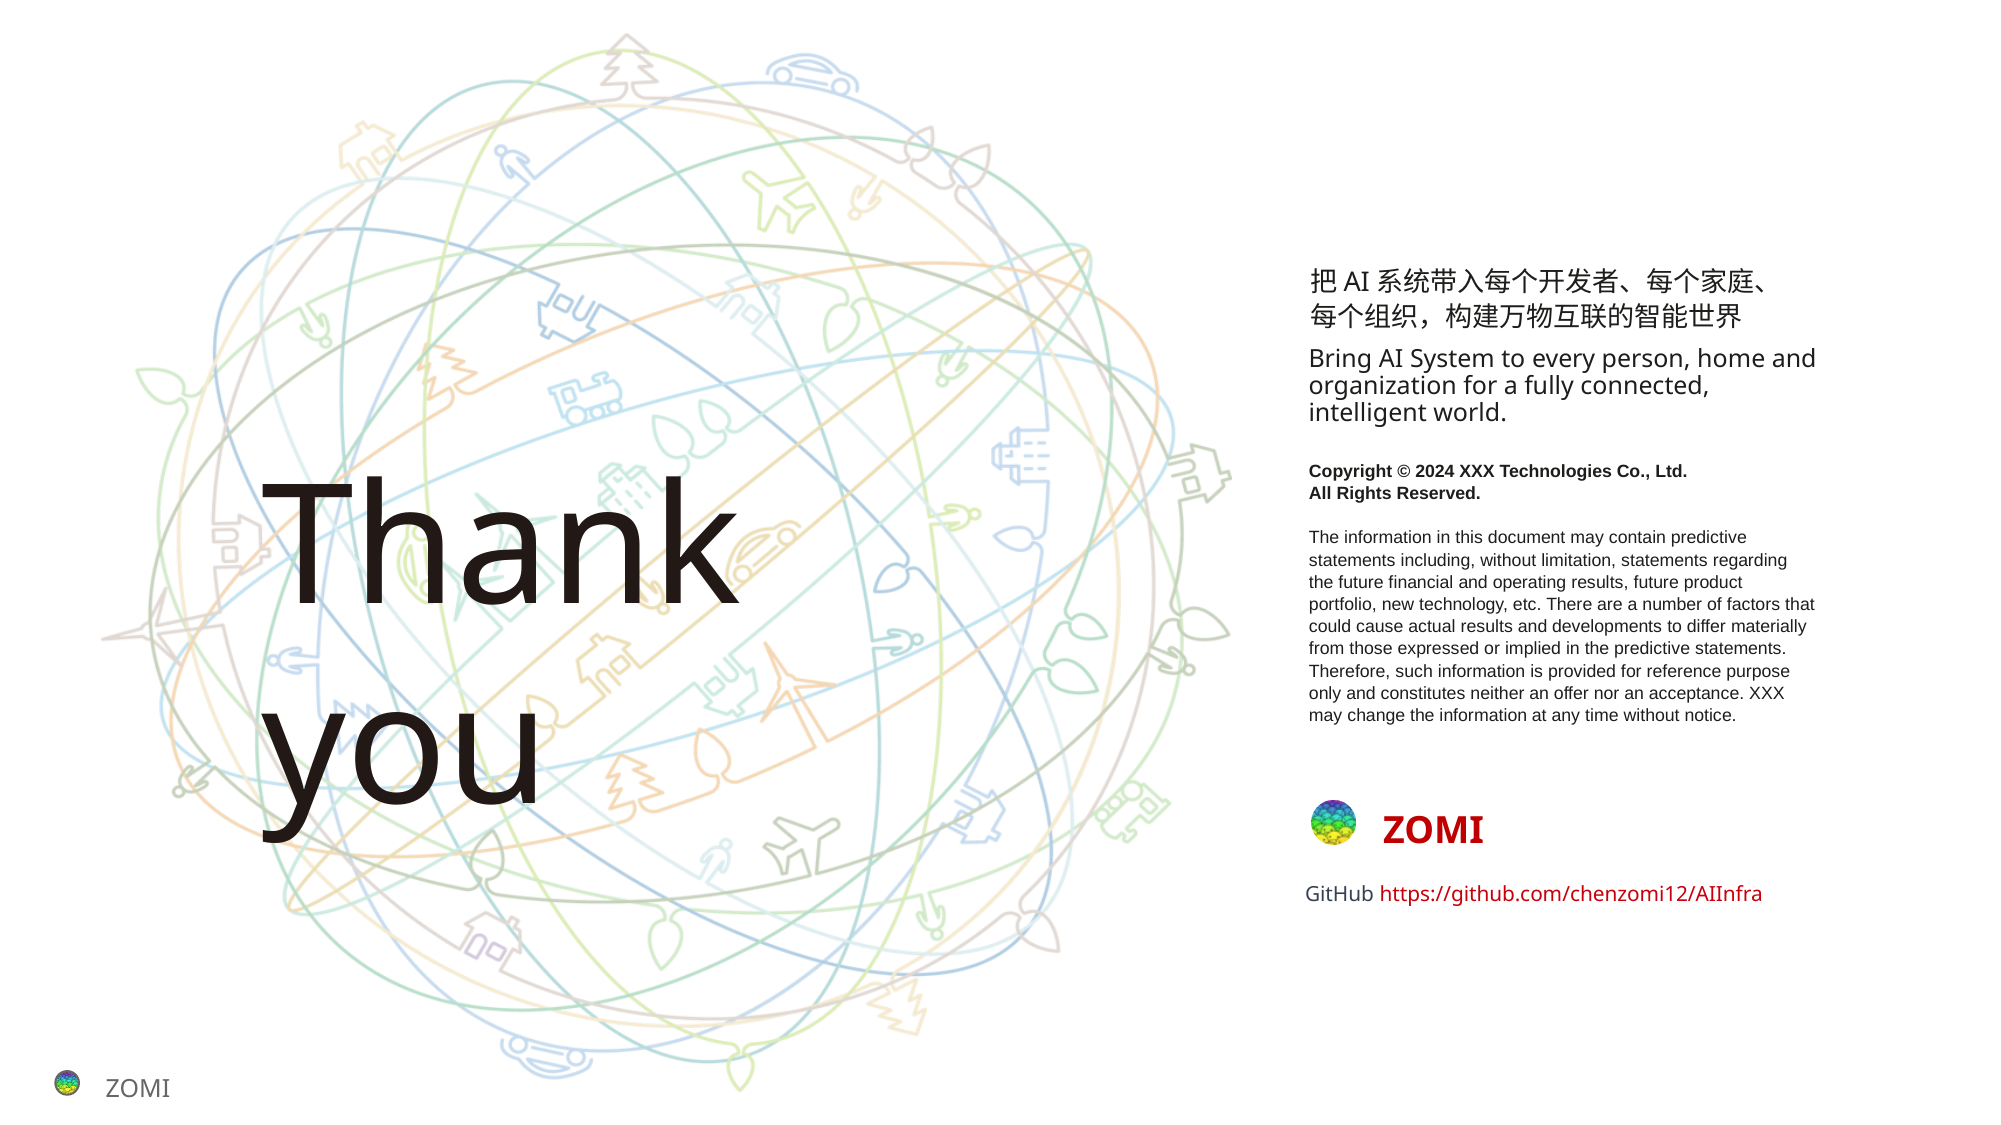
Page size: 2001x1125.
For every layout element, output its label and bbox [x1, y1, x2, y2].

picture [57, 1073, 77, 1093]
picture [1312, 800, 1356, 845]
